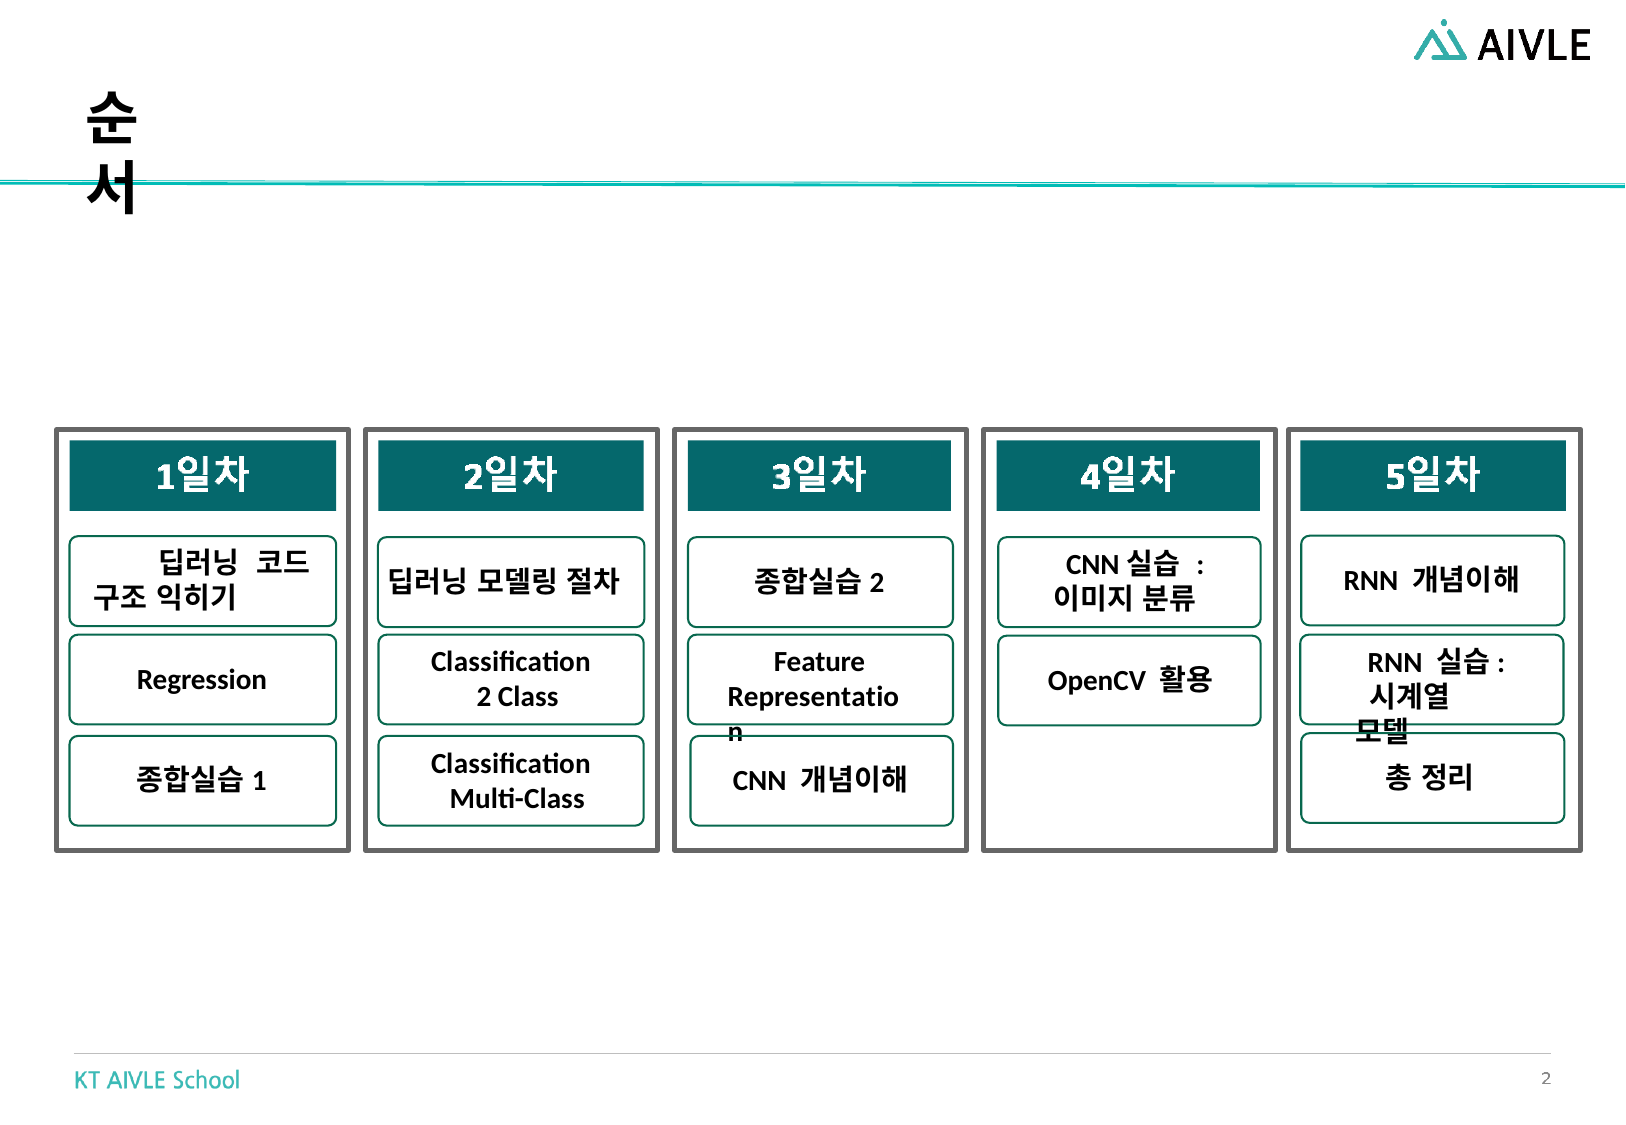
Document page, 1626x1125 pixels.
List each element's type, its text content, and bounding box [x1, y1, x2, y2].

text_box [1286, 426, 1584, 853]
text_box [980, 426, 1279, 853]
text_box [363, 426, 661, 853]
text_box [54, 426, 352, 853]
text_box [672, 426, 970, 853]
text_box 순서 [83, 78, 198, 221]
picture [1414, 19, 1590, 60]
picture [1542, 1071, 1551, 1084]
picture [74, 1069, 239, 1090]
